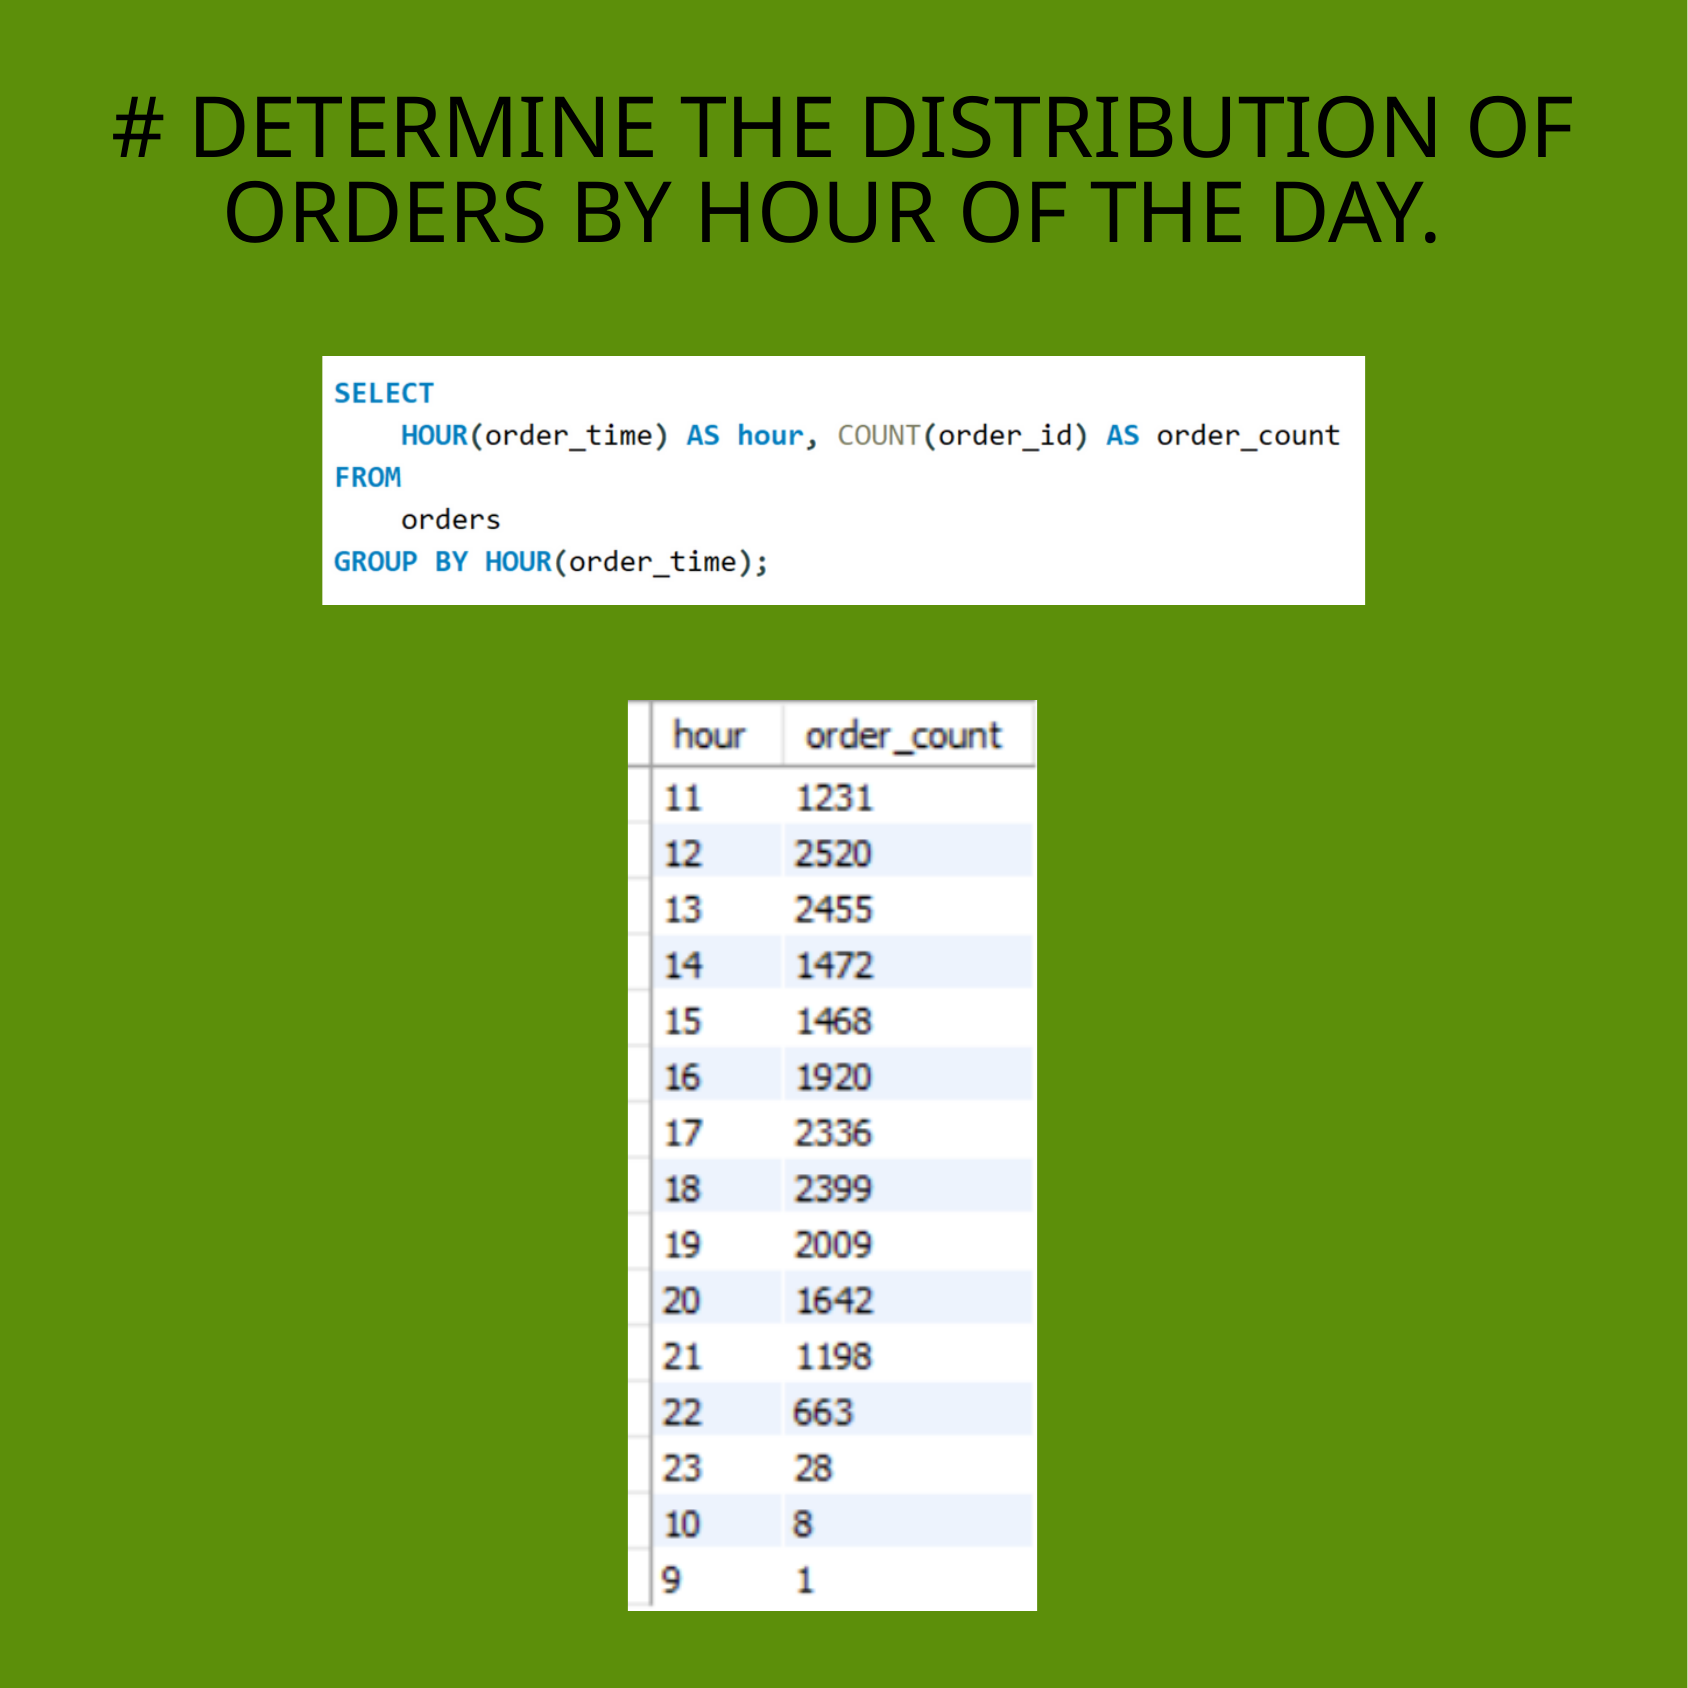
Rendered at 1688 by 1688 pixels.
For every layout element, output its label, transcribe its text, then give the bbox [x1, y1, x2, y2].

text_box [627, 700, 1038, 1611]
text_box # DETERMINE THE DISTRIBUTION OF ORDERS BY HOUR OF THE DAY. [0, 88, 1665, 259]
text_box [322, 356, 1366, 605]
